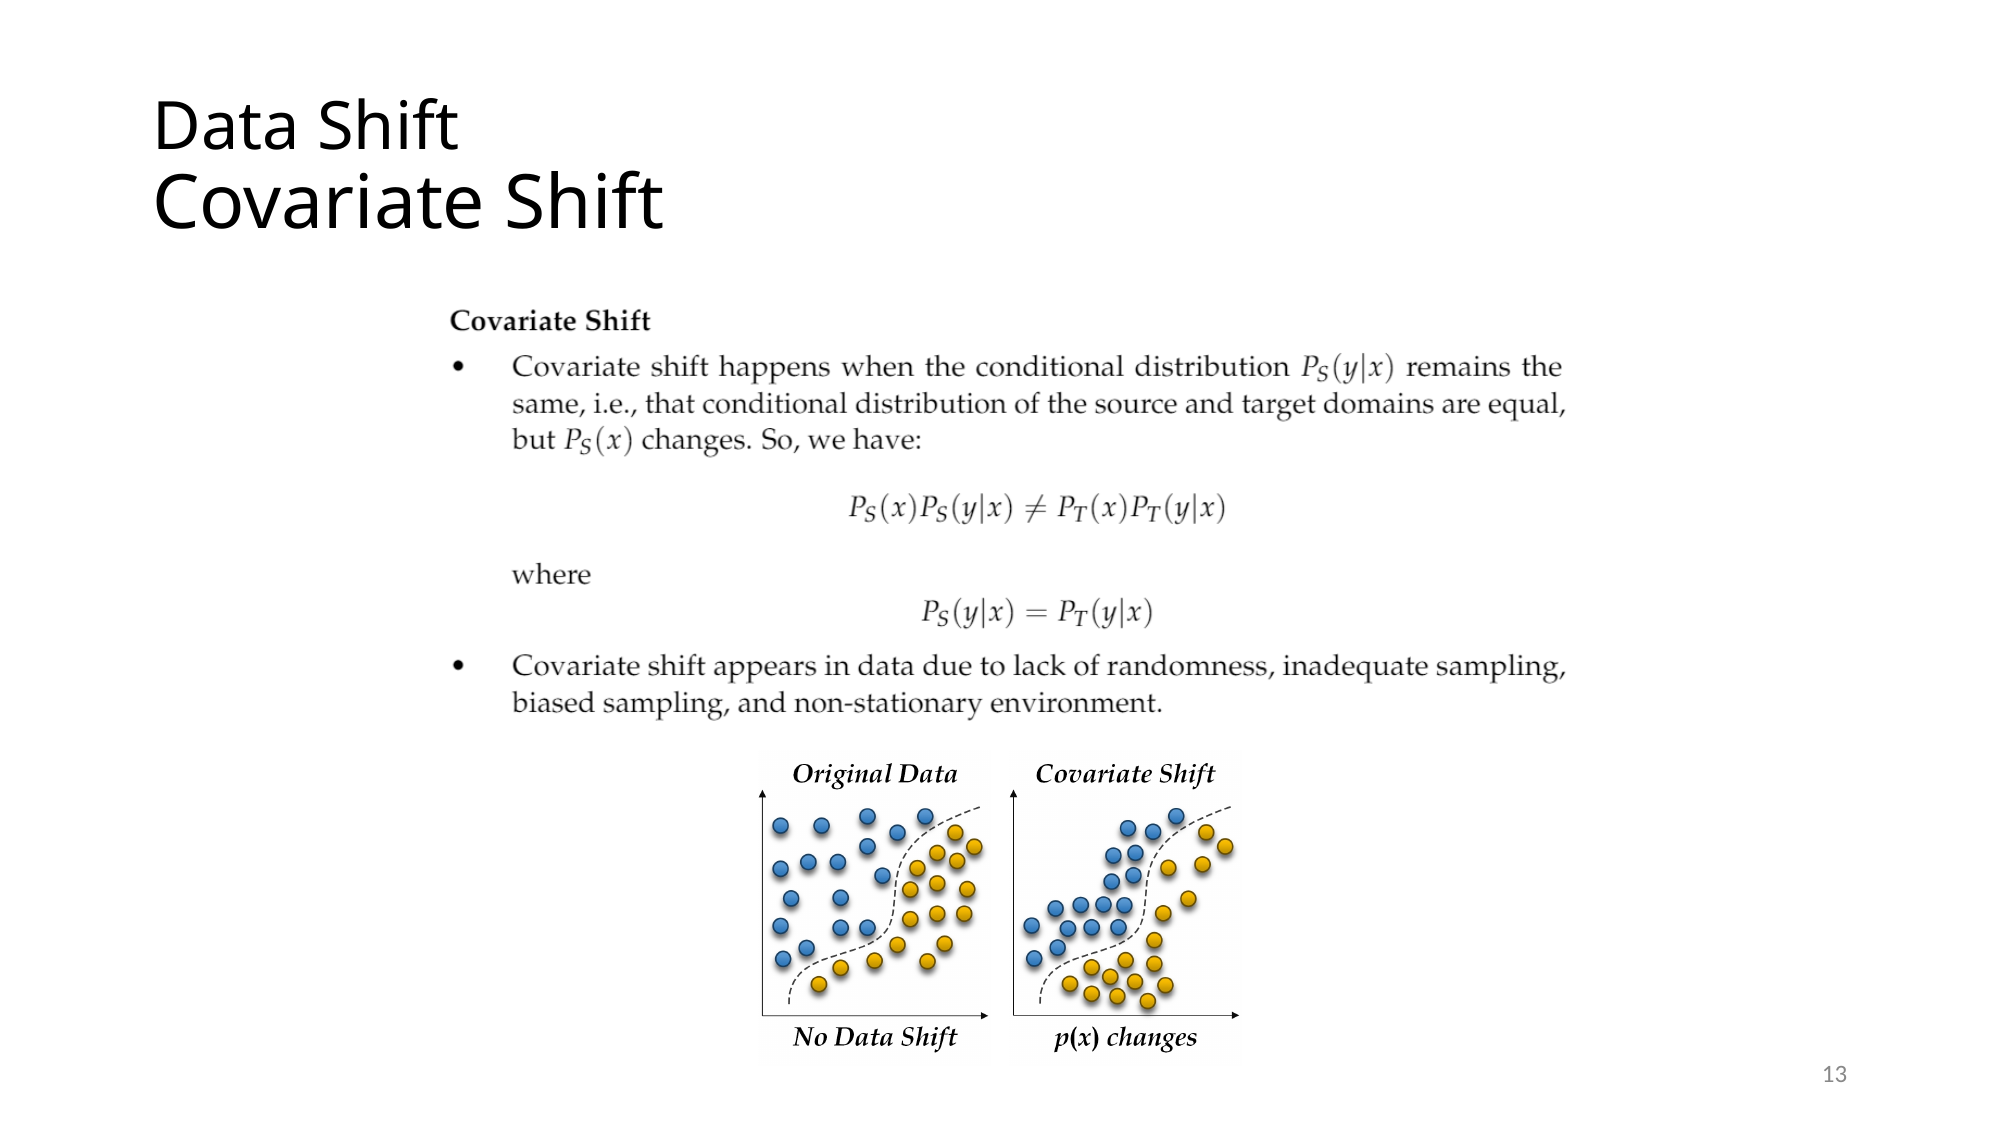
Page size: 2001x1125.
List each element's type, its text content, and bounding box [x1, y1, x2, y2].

slide_number 13 [1412, 1042, 1863, 1103]
title Data Shift Covariate Shift [137, 59, 1863, 278]
picture [444, 303, 1575, 724]
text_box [757, 749, 1243, 1066]
